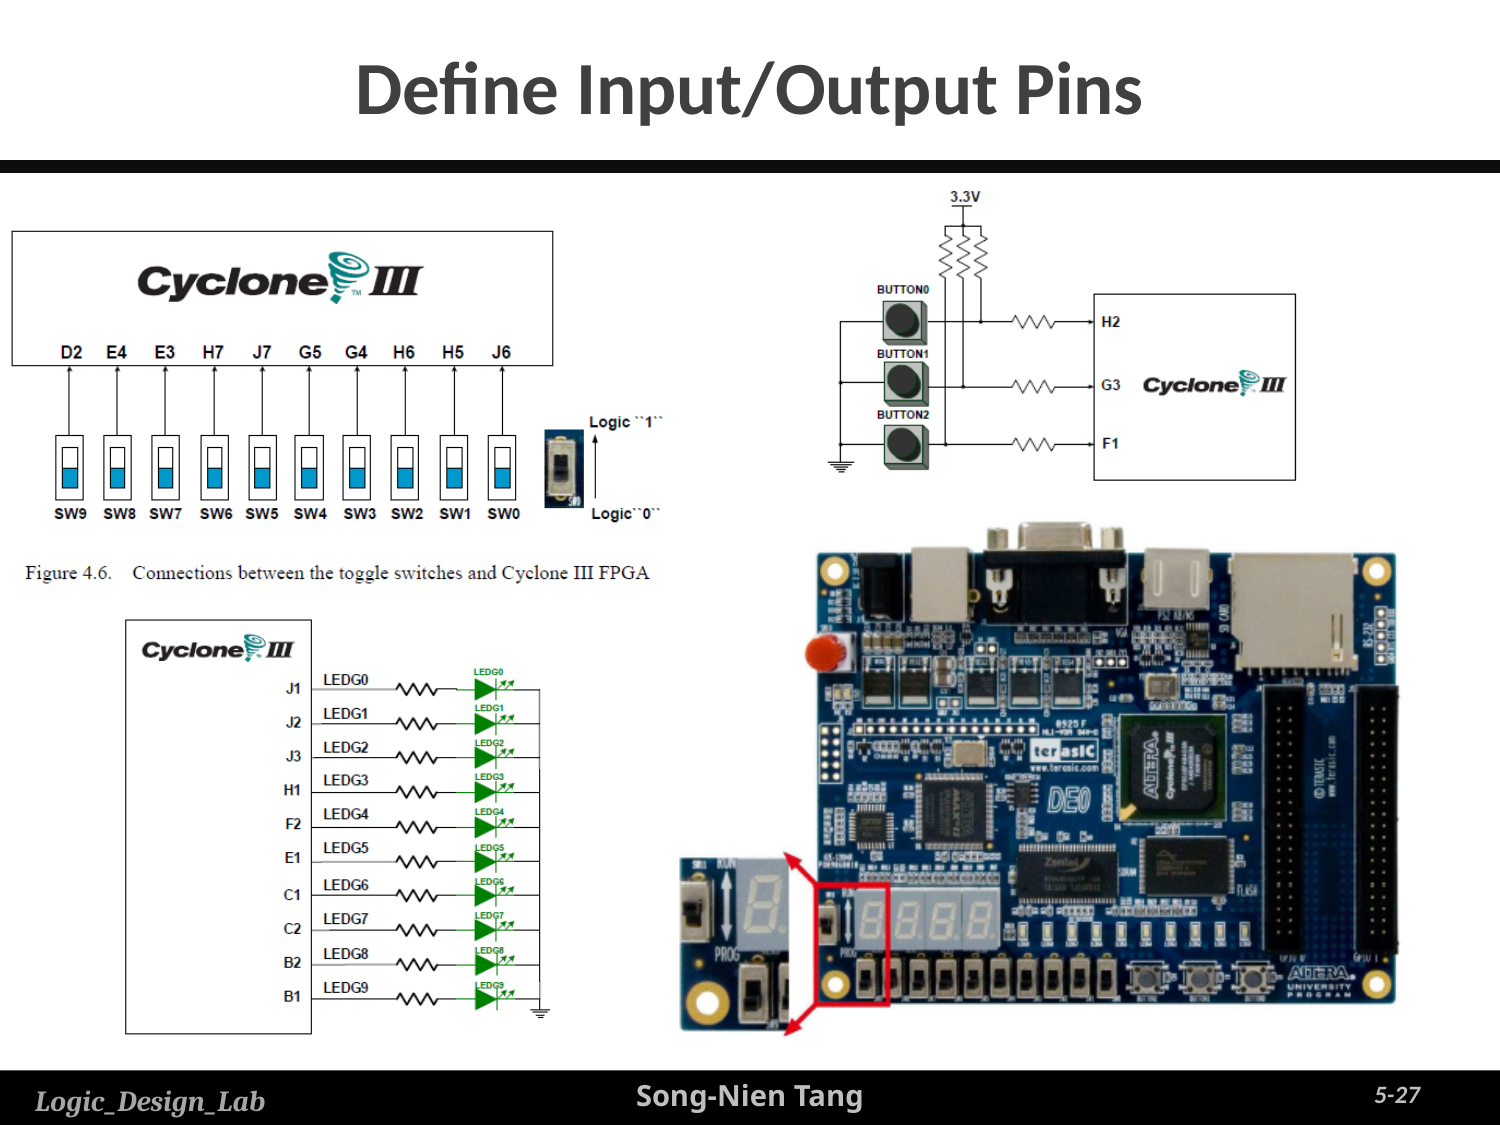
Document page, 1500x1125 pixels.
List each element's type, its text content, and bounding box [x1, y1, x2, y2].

title Define Input/Output Pins [75, 7, 1425, 161]
picture [796, 184, 1314, 494]
picture [3, 221, 1418, 1045]
slide_number 5-27 [1085, 1070, 1436, 1118]
